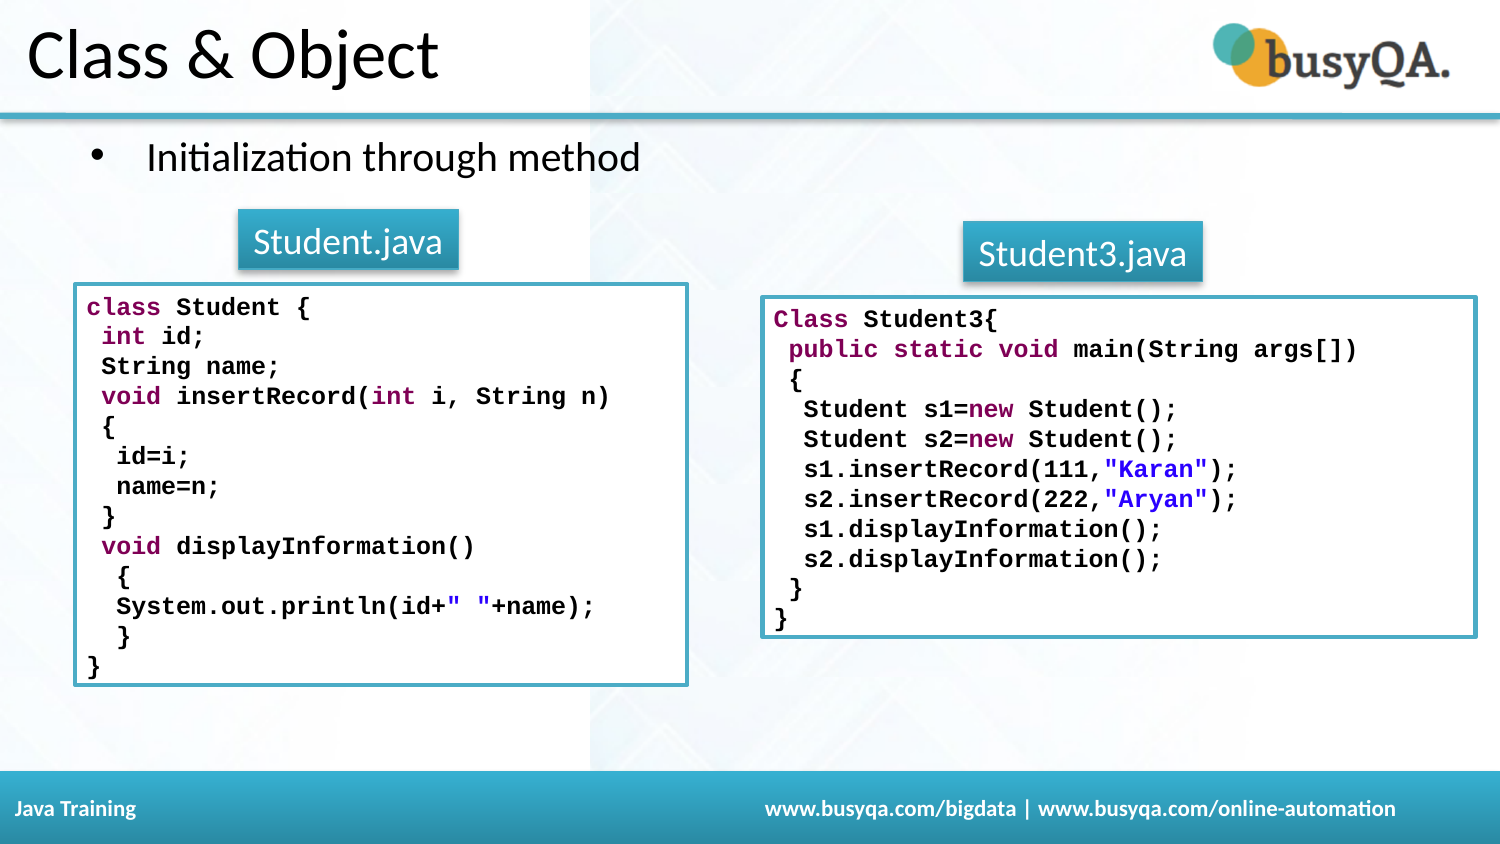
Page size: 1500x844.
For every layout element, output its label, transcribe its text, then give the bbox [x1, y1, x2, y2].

text_box class Student { int id; String name; void insertRecord(int i, String n) { id=i; name=n; } void displayInformation() { System.out.println(id+" "+name); } } [73, 282, 689, 687]
picture [0, 119, 1500, 772]
text_box Student3.java [963, 221, 1203, 282]
picture [0, 0, 1500, 113]
text_box Student.java [238, 209, 459, 270]
text_box Class Student3{ public static void main(String args[]) { Student s1=new Student(); Student s2=new Student(); s1.insertRecord(111,"Karan"); s2.insertRecord(222,"Aryan"); s1.displayInformation(); s2.displayInformation(); } } [760, 295, 1478, 639]
list Initialization through method [75, 121, 1425, 729]
title Class & Object [12, 0, 1363, 101]
